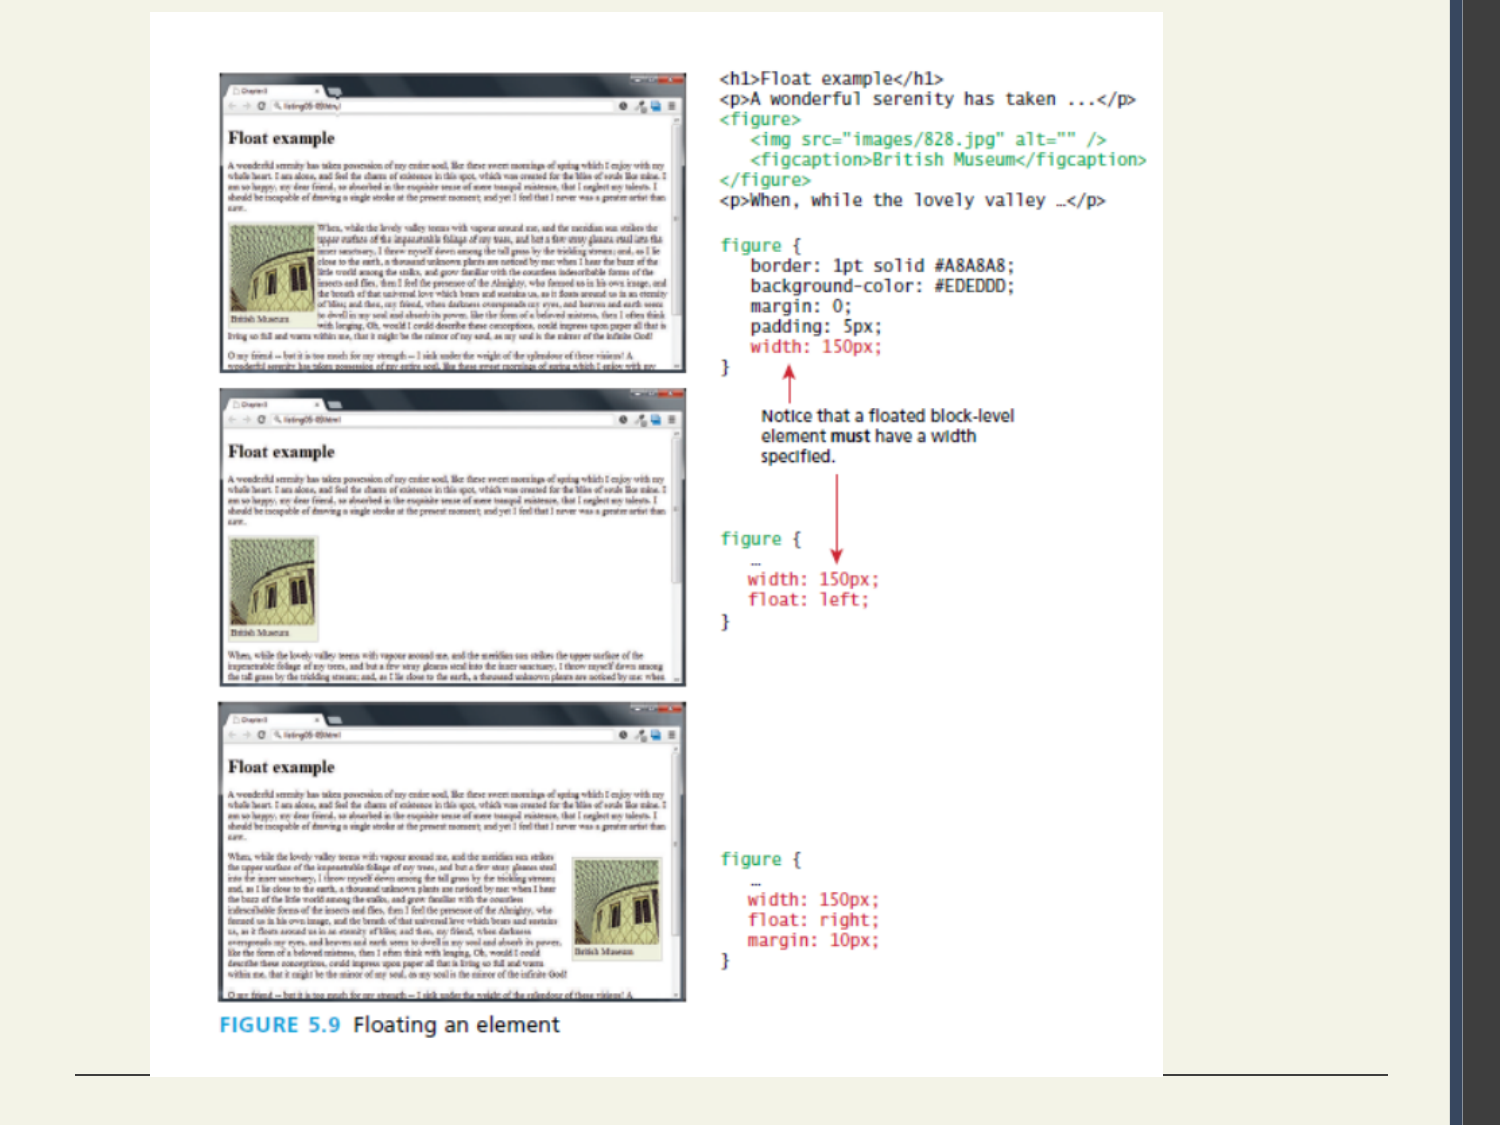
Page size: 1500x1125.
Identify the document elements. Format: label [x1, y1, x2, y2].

picture [149, 12, 1163, 1077]
